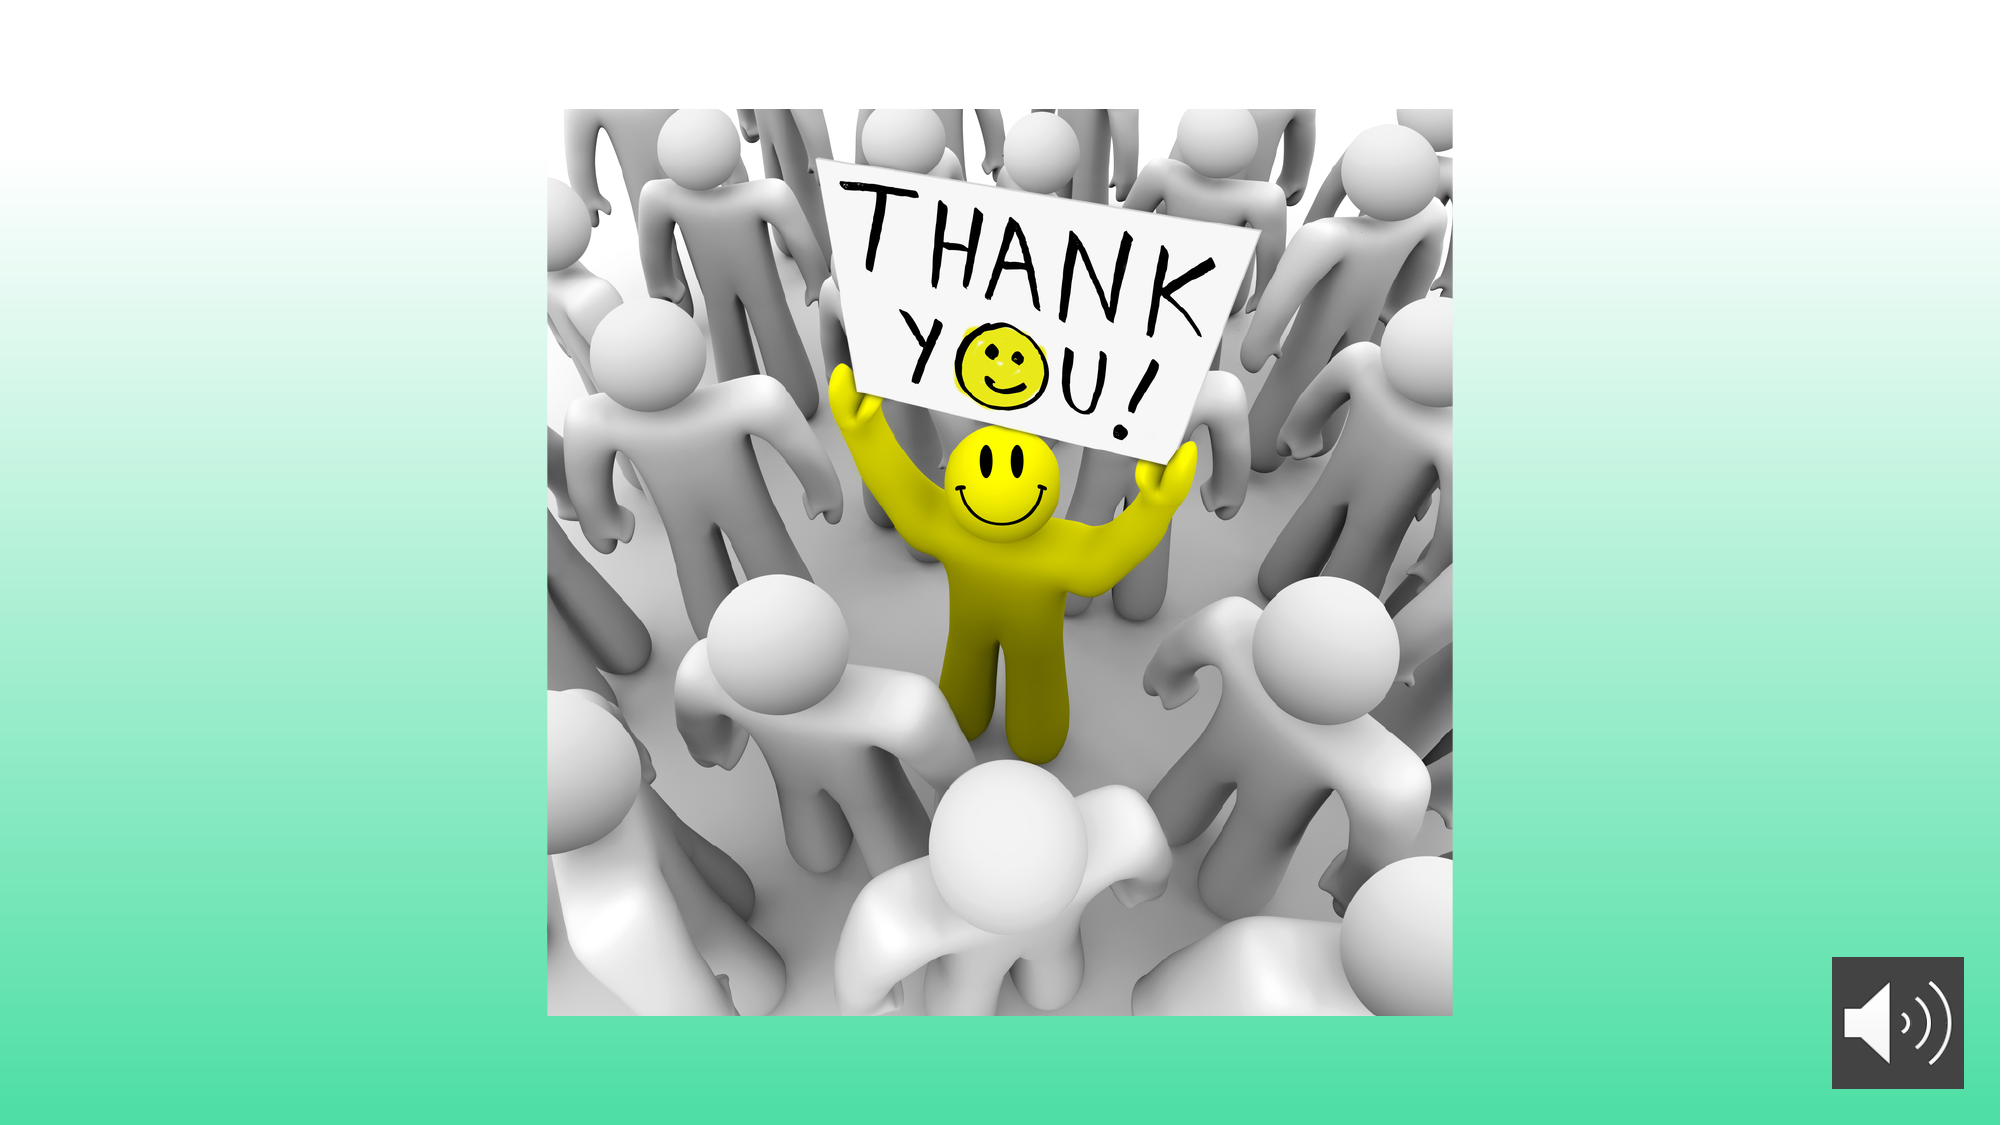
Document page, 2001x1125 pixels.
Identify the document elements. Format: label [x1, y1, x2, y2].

list [547, 109, 1453, 1016]
picture [1831, 956, 1965, 1090]
text_box [0, 0, 2000, 1125]
